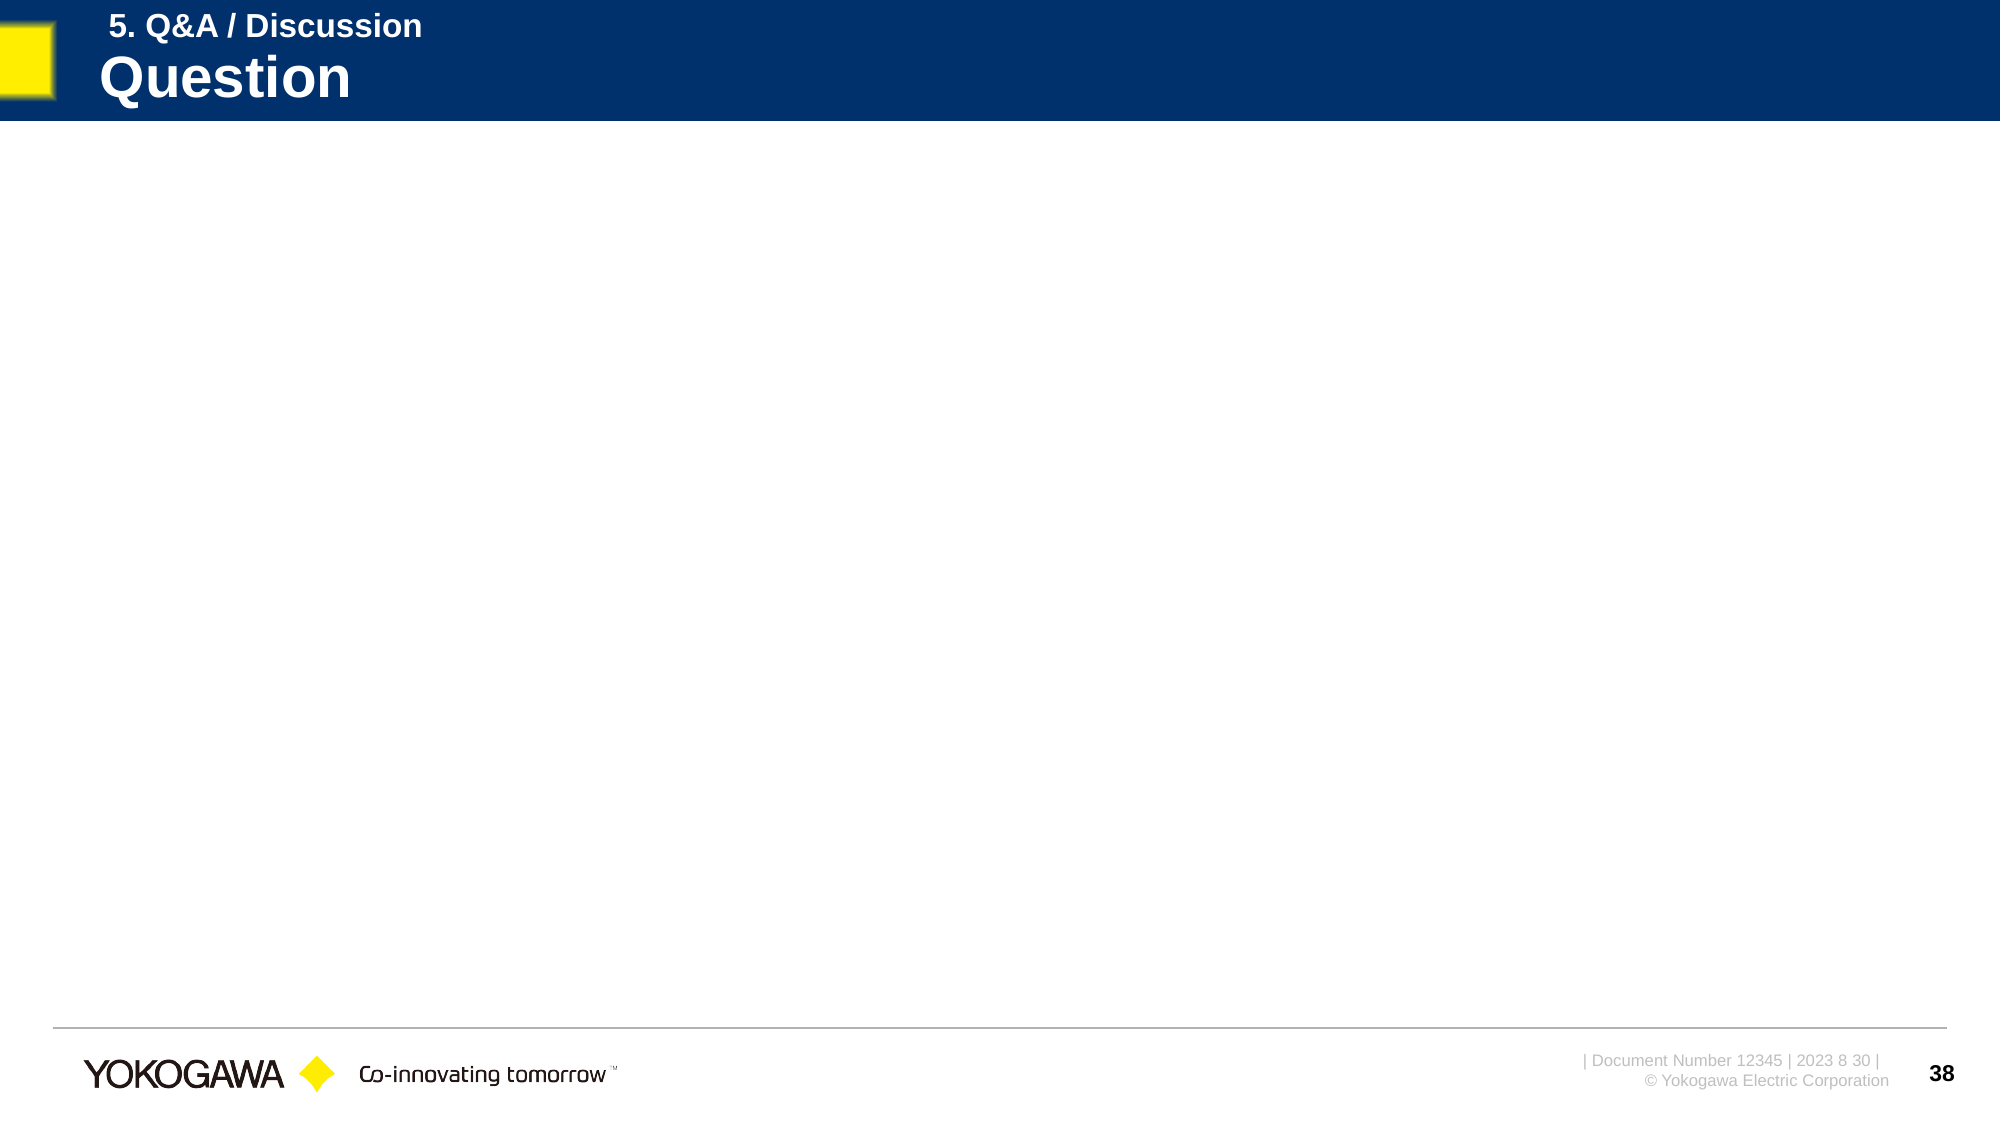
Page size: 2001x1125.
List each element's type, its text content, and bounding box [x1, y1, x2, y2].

title Question [84, 36, 1955, 122]
picture [83, 1055, 617, 1093]
slide_number 38 [1904, 1042, 1970, 1103]
text_box 5. Q&A / Discussion [93, 0, 836, 52]
picture [0, 6, 69, 115]
